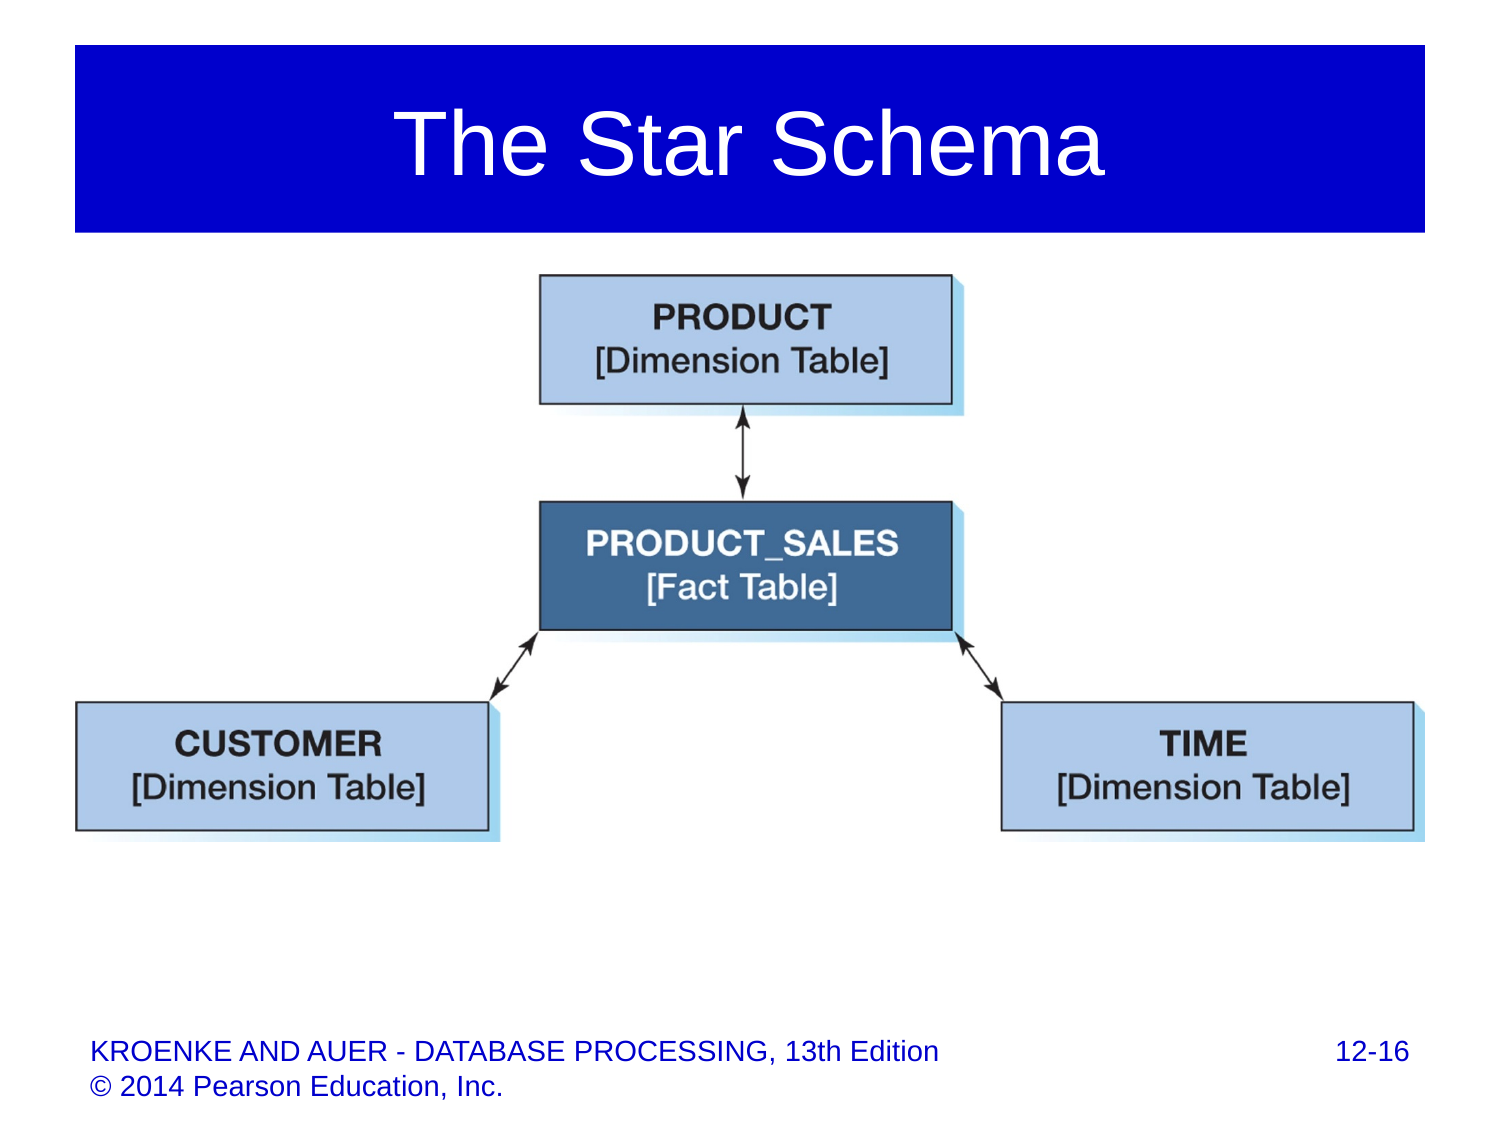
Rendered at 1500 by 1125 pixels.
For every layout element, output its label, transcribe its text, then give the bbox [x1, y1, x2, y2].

footer KROENKE AND AUER - DATABASE PROCESSING, 13th Edition © 2014 Pearson Education, Inc. [74, 1024, 976, 1104]
title The Star Schema [75, 45, 1425, 233]
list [74, 274, 1426, 842]
slide_number 12-16 [1074, 1024, 1426, 1103]
